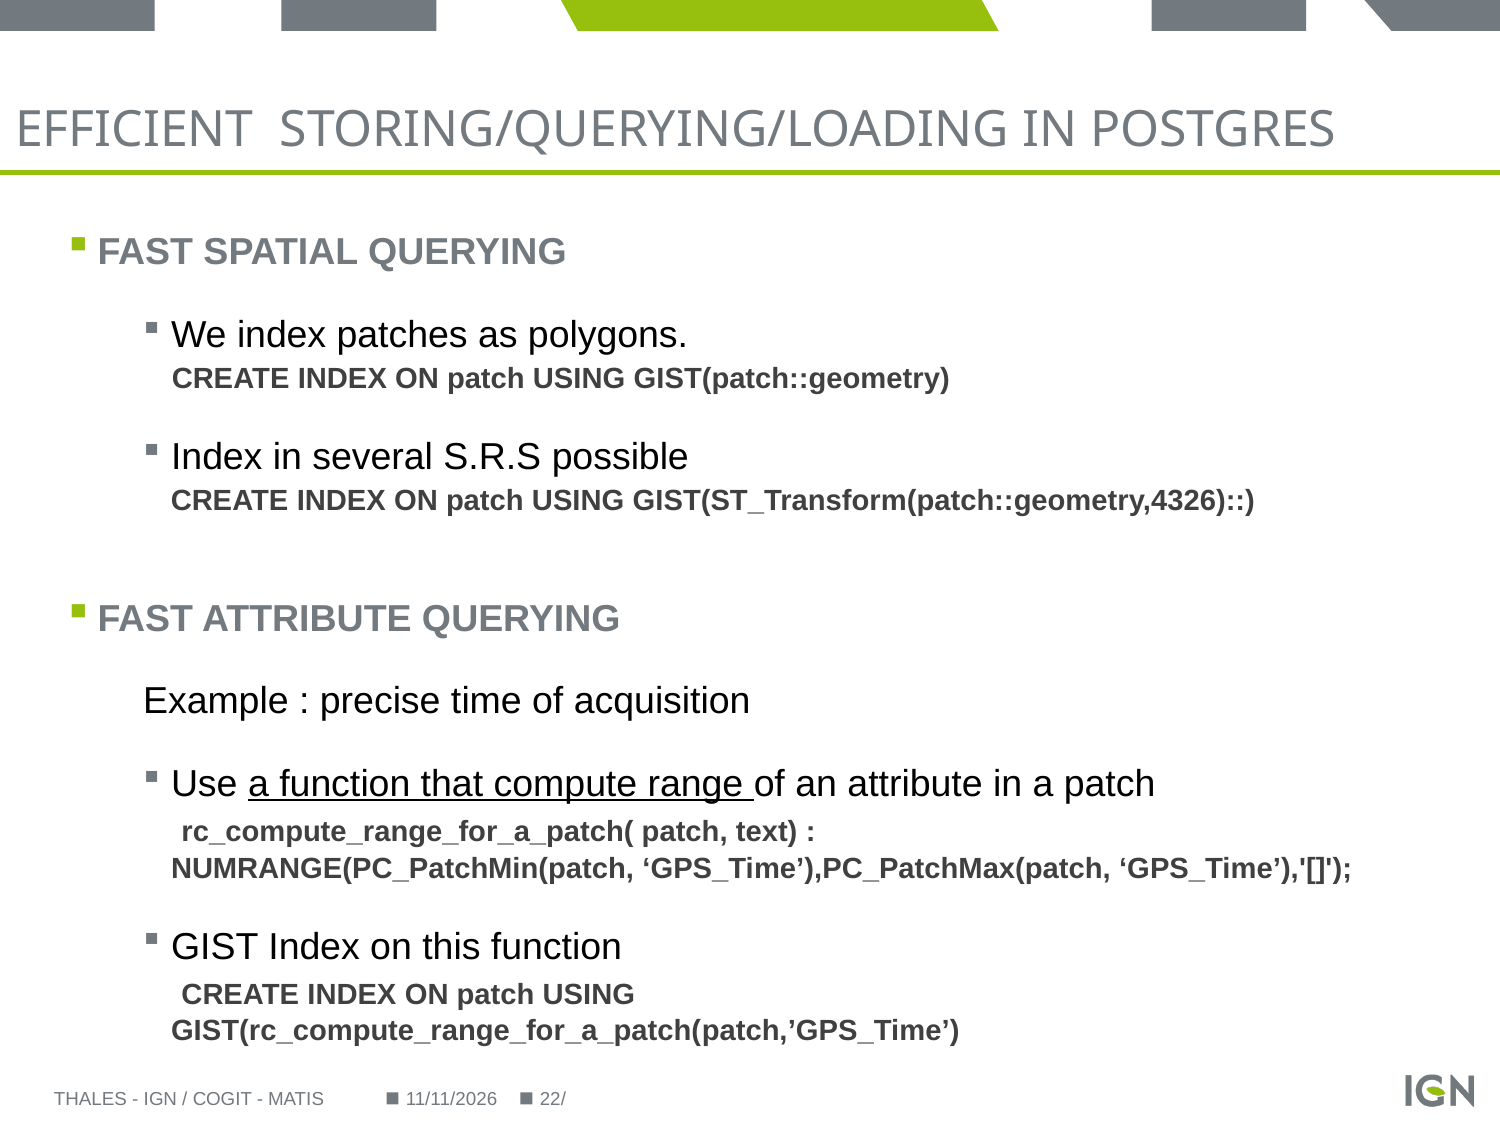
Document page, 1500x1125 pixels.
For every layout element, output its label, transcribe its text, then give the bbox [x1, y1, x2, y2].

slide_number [390, 1067, 524, 1125]
picture [1425, 1074, 1475, 1109]
list FAST SPATIAL querying We index patches as polygons. CREATE INDEX ON patch USING GIST(patch::geometry) Index in several S.R.S possible CREATE INDEX ON patch USING GIST(ST_Transform(patch::geometry,4326)::) FAST Attribute querying Example : precise time of acquisition Use a function that compute range of an attribute in a patch rc_compute_range_for_a_patch( patch, text) : NUMRANGE(PC_PatchMin(patch, ‘GPS_Time’),PC_PatchMax(patch, ‘GPS_Time’),'[]'); GIST Index on this function CREATE INDEX ON patch USING GIST(rc_compute_range_for_a_patch(patch,’GPS_Time’) [53, 219, 1425, 1114]
footer Thales - IGN / COGIT - MATIS [39, 1067, 387, 1125]
slide_number 22/ [524, 1067, 875, 1125]
title efficient storing/querying/Loading in postgres [0, 80, 1500, 173]
